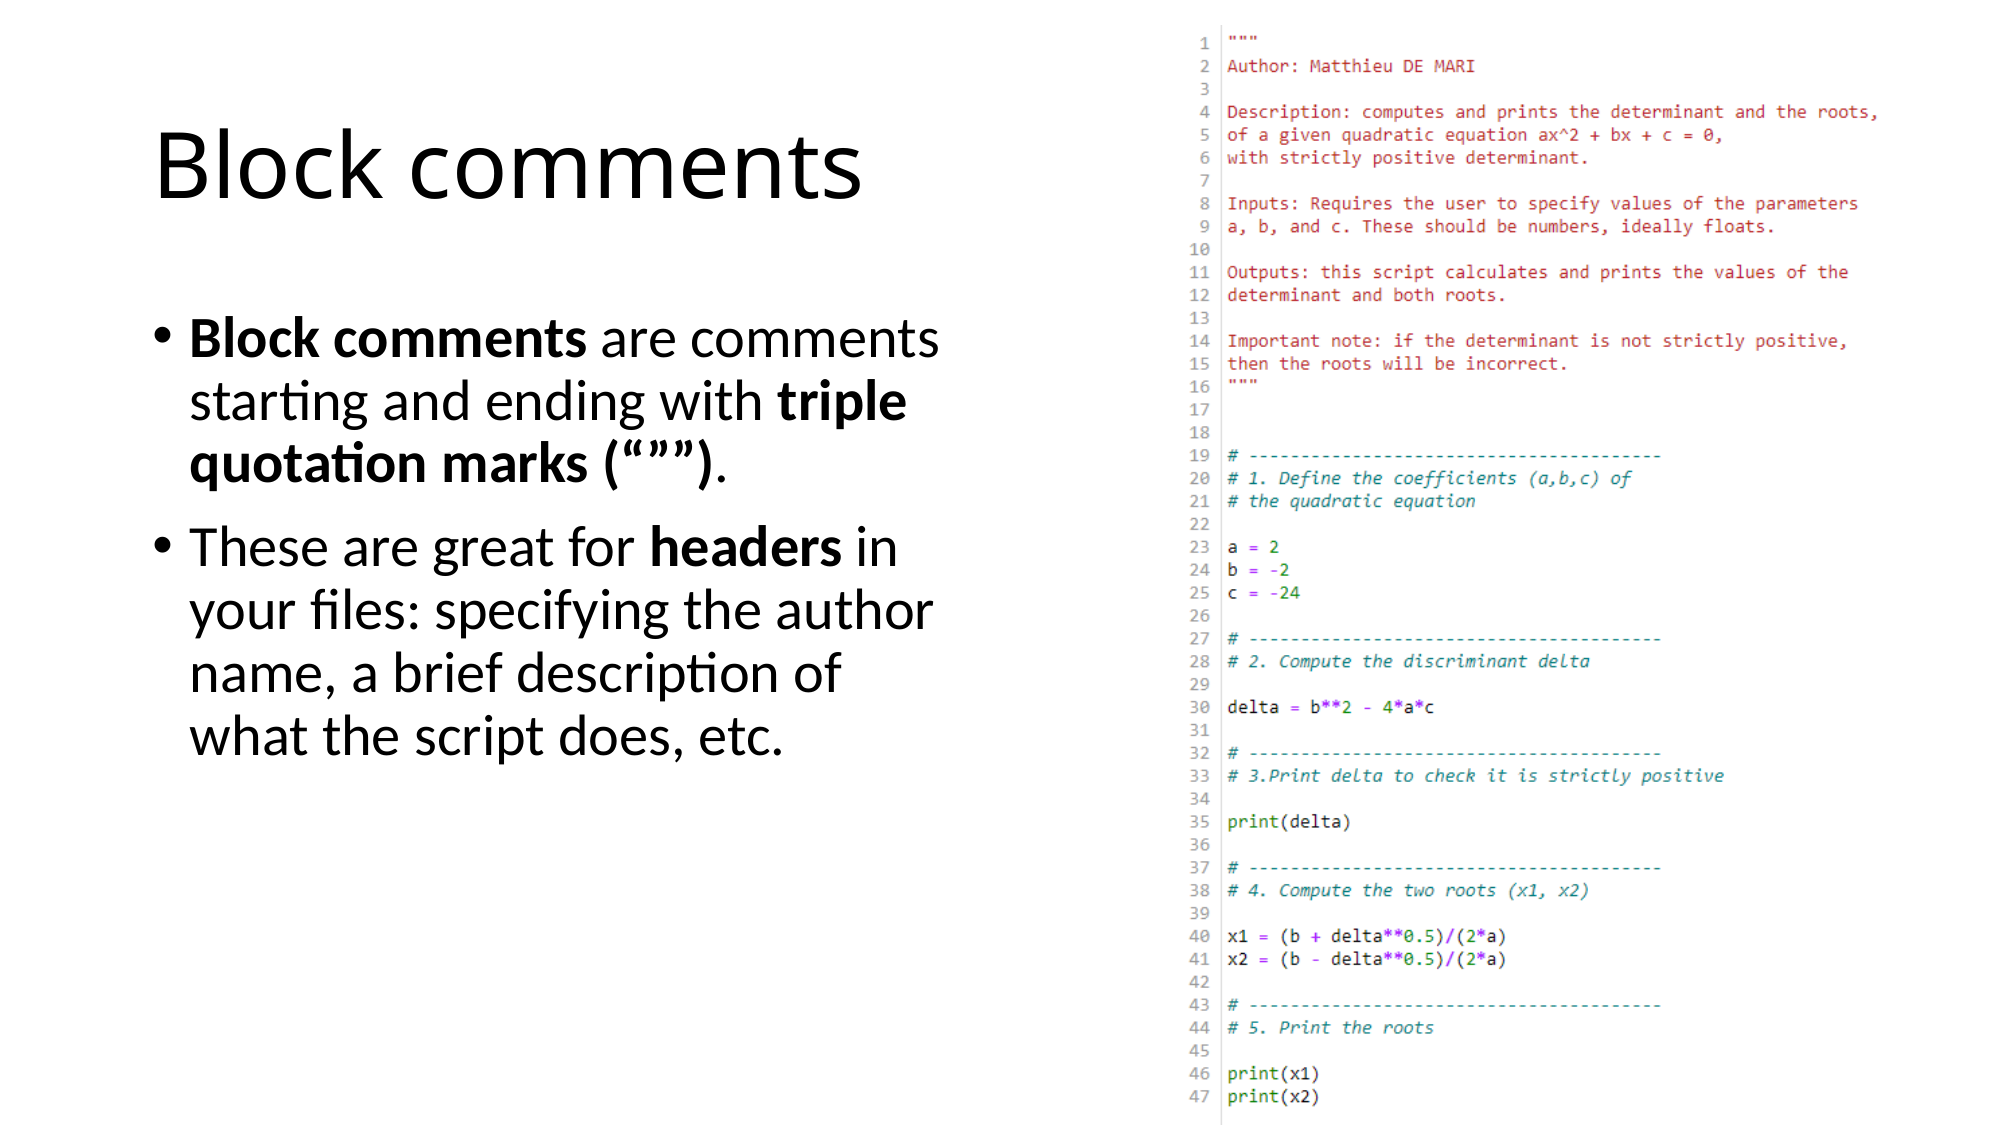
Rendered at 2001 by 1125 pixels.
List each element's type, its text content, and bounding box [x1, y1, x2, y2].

picture [1184, 25, 1894, 1125]
title Block comments [137, 59, 1184, 278]
list Block comments are comments starting and ending with triple quotation marks (“””). These are great for headers in your files: specifying the author name, a brief description of what the script does, etc. [137, 299, 988, 1103]
